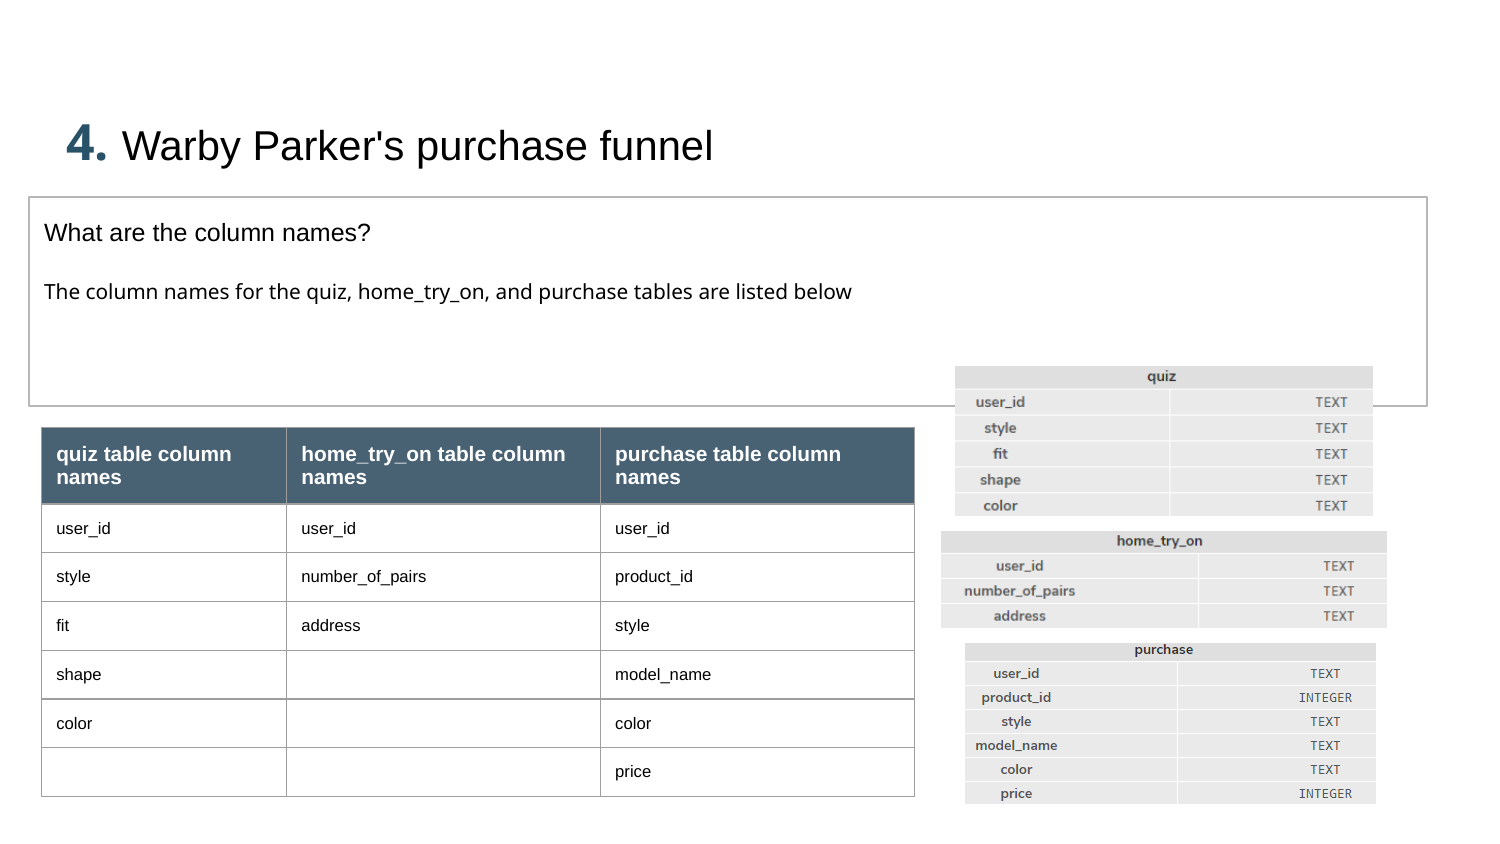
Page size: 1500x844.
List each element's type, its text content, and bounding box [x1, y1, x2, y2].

picture [941, 531, 1388, 628]
table_header purchase table column names [601, 428, 914, 503]
table_cell user_id [601, 505, 914, 552]
table_cell [287, 651, 600, 698]
table_cell style [601, 602, 914, 650]
table_cell product_id [601, 553, 914, 601]
picture [965, 642, 1376, 804]
text_box 4. Warby Parker's purchase funnel [51, 48, 1449, 186]
table_cell address [287, 602, 600, 650]
table_cell user_id [42, 505, 286, 552]
text_box What are the column names? The column names for the quiz, home_try_on, and purchase tables are listed below [29, 197, 1427, 407]
table_cell [287, 700, 600, 747]
picture [955, 366, 1373, 516]
table_cell style [42, 553, 286, 601]
table_cell user_id [287, 505, 600, 552]
table_header home_try_on table column names [287, 428, 600, 503]
table_cell shape [42, 651, 286, 698]
table_cell color [601, 700, 914, 747]
table_cell [287, 748, 600, 796]
table_header quiz table column names [42, 428, 286, 503]
table_cell number_of_pairs [287, 553, 600, 601]
table_cell color [42, 700, 286, 747]
table_cell [42, 748, 286, 796]
table_cell fit [42, 602, 286, 650]
table_cell price [601, 748, 914, 796]
table_cell model_name [601, 651, 914, 698]
